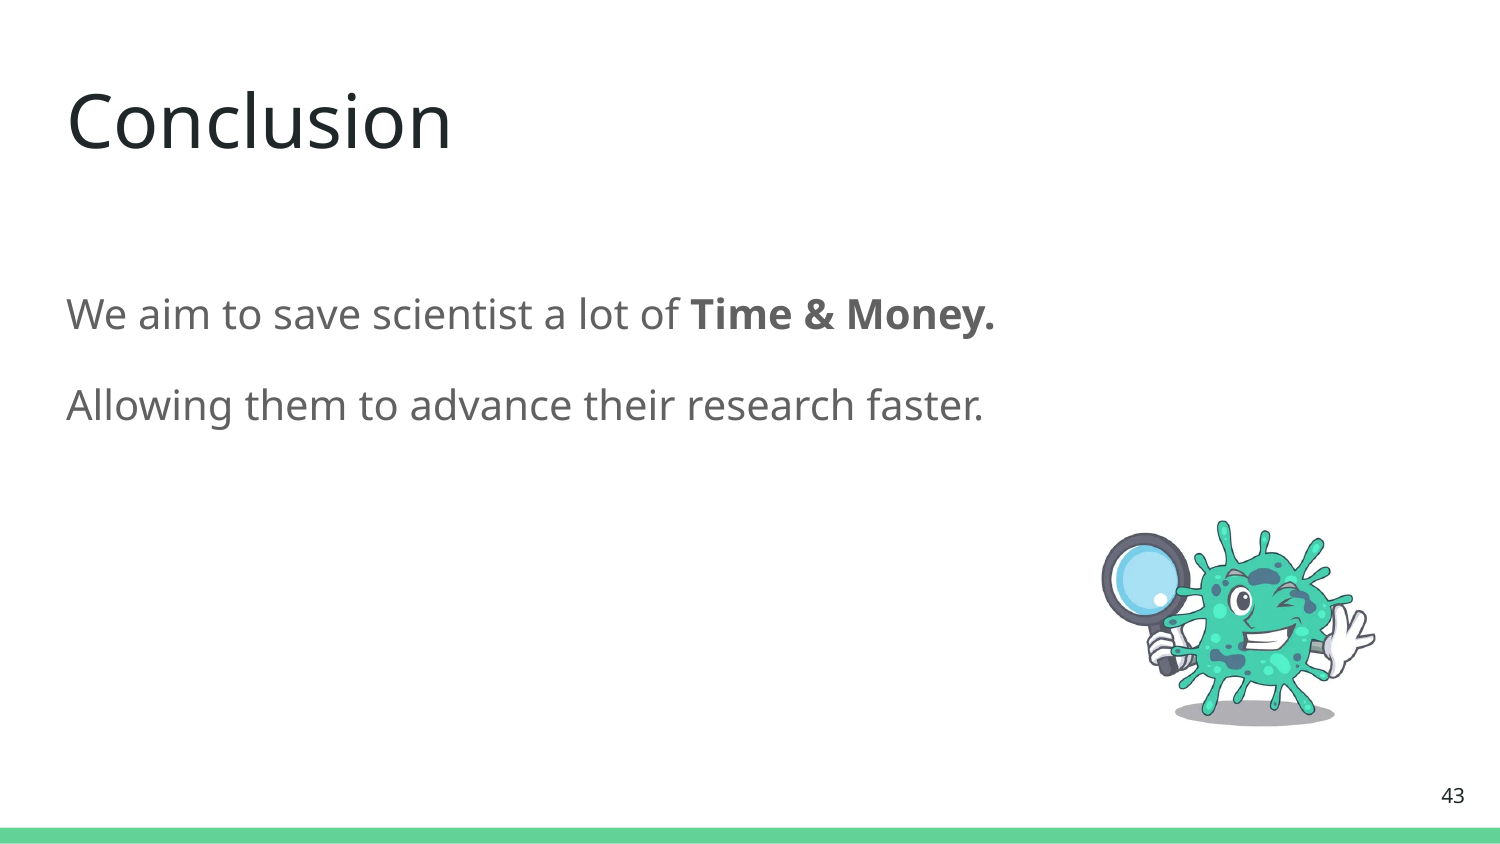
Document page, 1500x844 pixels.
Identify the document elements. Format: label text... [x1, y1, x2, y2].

picture [1067, 464, 1412, 808]
title Conclusion [51, 58, 1449, 167]
slide_number 43 [1389, 764, 1480, 830]
list We aim to save scientist a lot of Time & Money. Allowing them to advance their research faster. [51, 265, 1449, 750]
